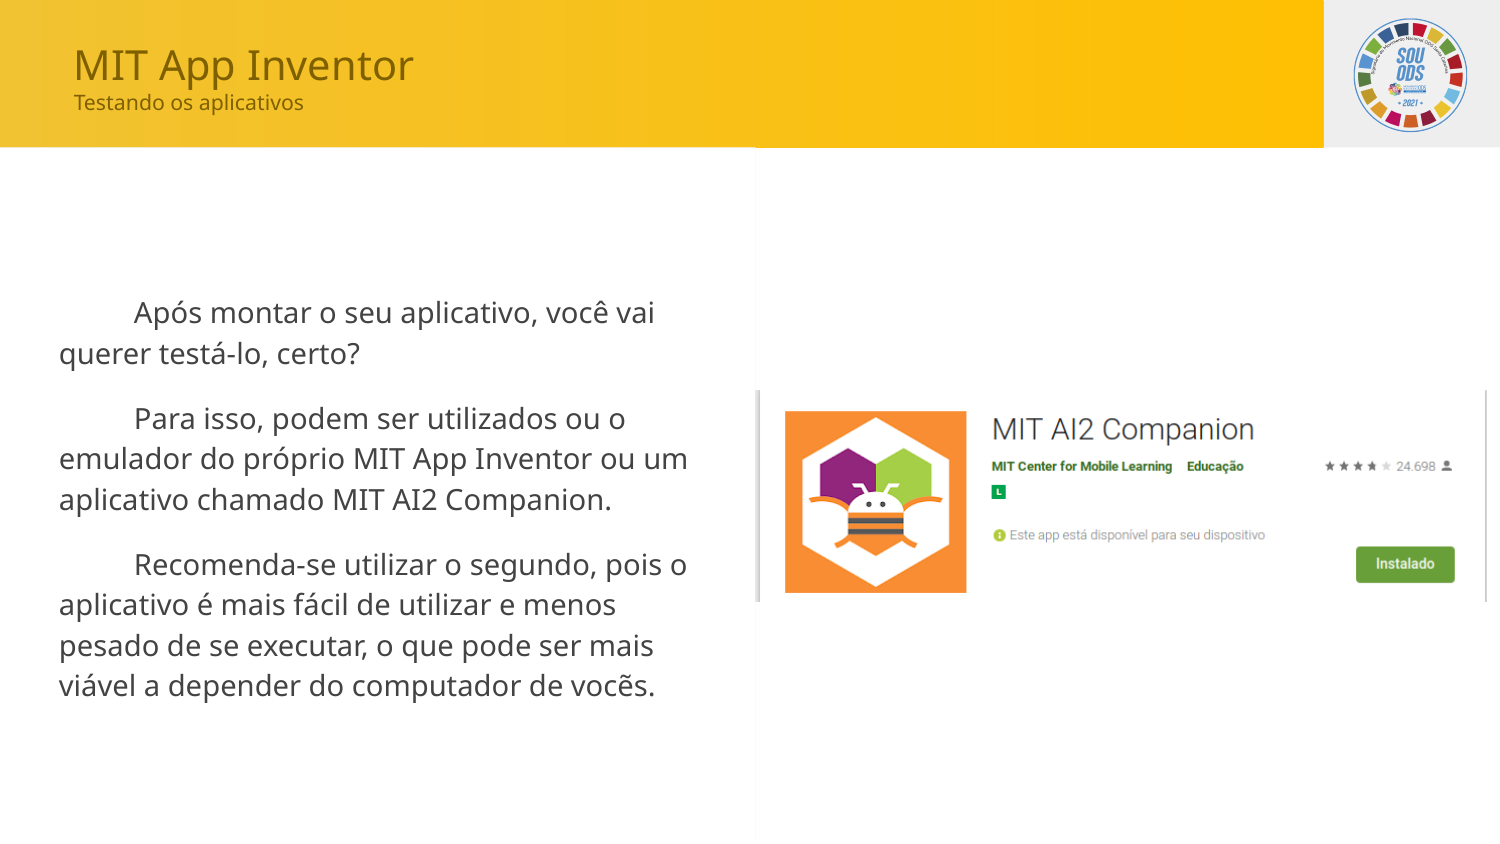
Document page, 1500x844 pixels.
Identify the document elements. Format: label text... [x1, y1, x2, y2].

list Após montar o seu aplicativo, você vai querer testá-lo, certo? Para isso, podem ser utilizados ou o emulador do próprio MIT App Inventor ou um aplicativo chamado MIT AI2 Companion. Recomenda-se utilizar o segundo, pois o aplicativo é mais fácil de utilizar e menos pesado de se executar, o que pode ser mais viável a depender do computador de vocẽs. [0, 147, 756, 844]
picture [1350, 12, 1474, 136]
picture [755, 389, 1487, 602]
subtitle Testando os aplicativos [59, 104, 1324, 131]
title MIT App Inventor [59, 23, 1324, 104]
